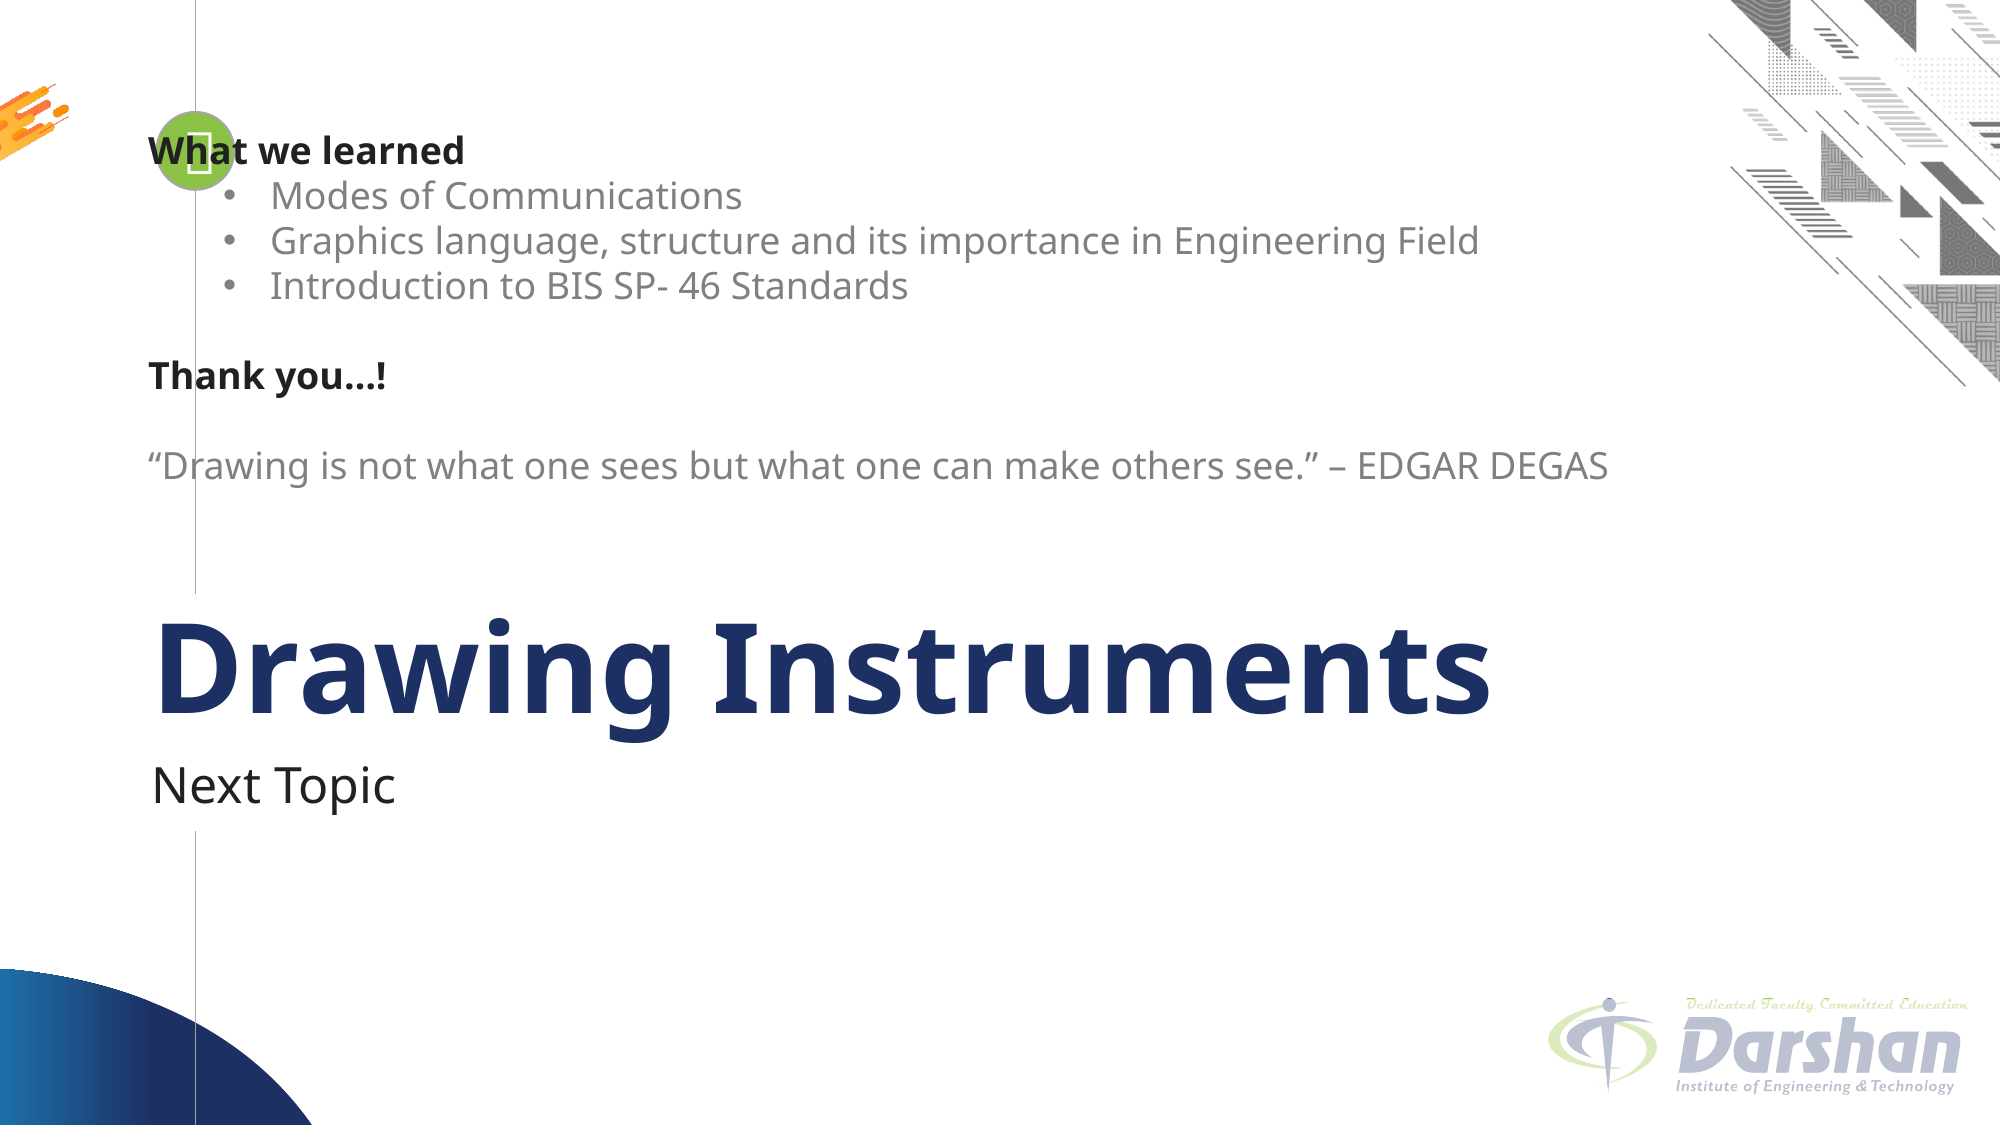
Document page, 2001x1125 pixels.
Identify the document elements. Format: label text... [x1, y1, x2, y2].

list Next Topic [136, 752, 1862, 999]
picture [0, 65, 90, 193]
title Drawing Instruments [136, 280, 1862, 749]
text_box  [170, 110, 221, 120]
text_box What we learned Modes of Communications Graphics language, structure and its importance in Engineering Field Introduction to BIS SP- 46 Standards Thank you…! “Drawing is not what one sees but what one can make others see.” – EDGAR DEGAS [133, 120, 1626, 495]
